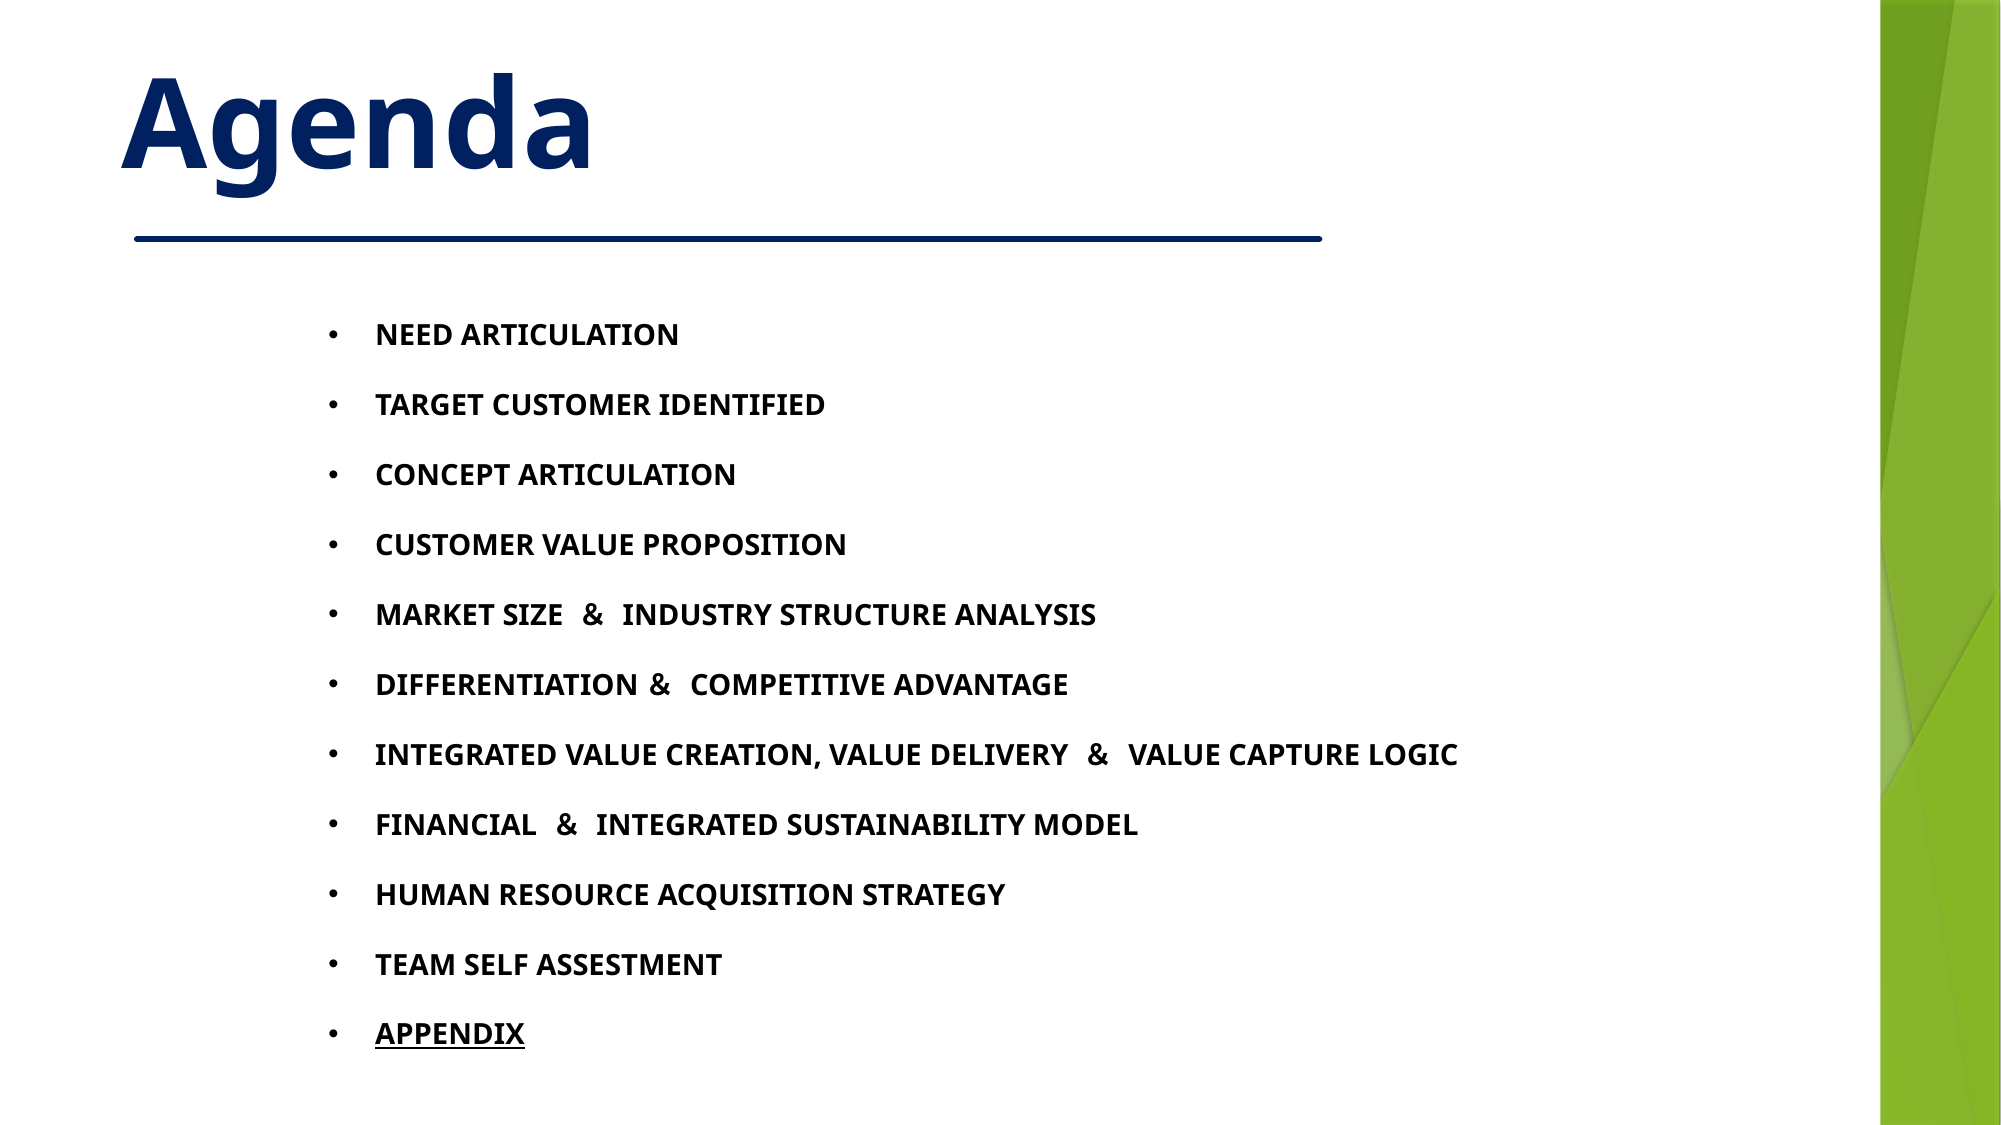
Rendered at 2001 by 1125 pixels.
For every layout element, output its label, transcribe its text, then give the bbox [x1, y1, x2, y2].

text_box NEED ARTICULATION (IDENTIFICATION OF THE PROBLEM) TARGET CUSTOMER IDENTIFIED CONCEPT ARTICULATION CUSTOMER VALUE PROPOSITION MARKET SIZE ＆ INDUSTRY STRUCTURE ANALYSIS DIFFERENTIATION＆ COMPETITIVE ADVANTAGE INTEGRATED VALUE CREATION, VALUE DELIVERY ＆ VALUE CAPTURE LOGIC FINANCIAL ＆ INTEGRATED SUSTAINABILITY MODEL HUMAN RESOURCE ACQUISITION STRATEGY TEAM SELF ASSESTMENT APPENDIX [328, 316, 1672, 1086]
text_box Agenda [0, 35, 774, 201]
text_box [0, 0, 1882, 1125]
